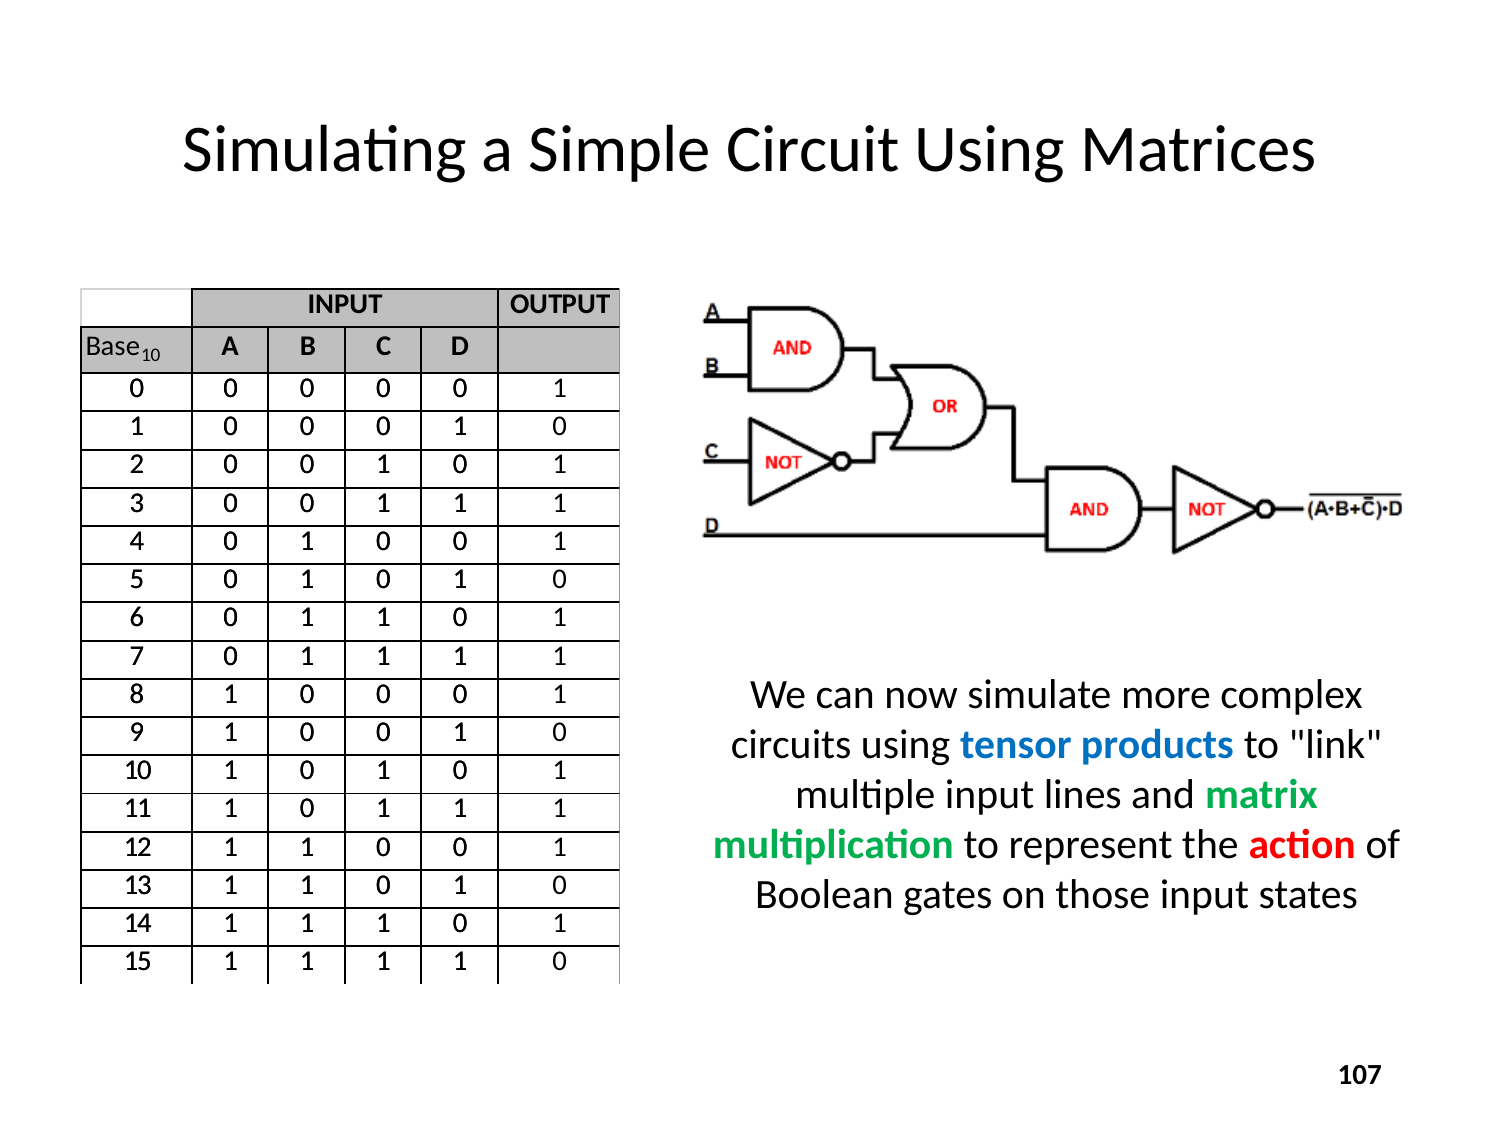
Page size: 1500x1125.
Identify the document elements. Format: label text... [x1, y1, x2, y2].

title Simulating a Simple Circuit Using Matrices [103, 59, 1397, 241]
picture [79, 288, 622, 986]
text_box We can now simulate more complex circuits using tensor products to "link" multiple input lines and matrix multiplication to represent the action of Boolean gates on those input states [693, 659, 1421, 925]
slide_number 107 [1059, 1042, 1397, 1103]
picture [693, 297, 1427, 561]
